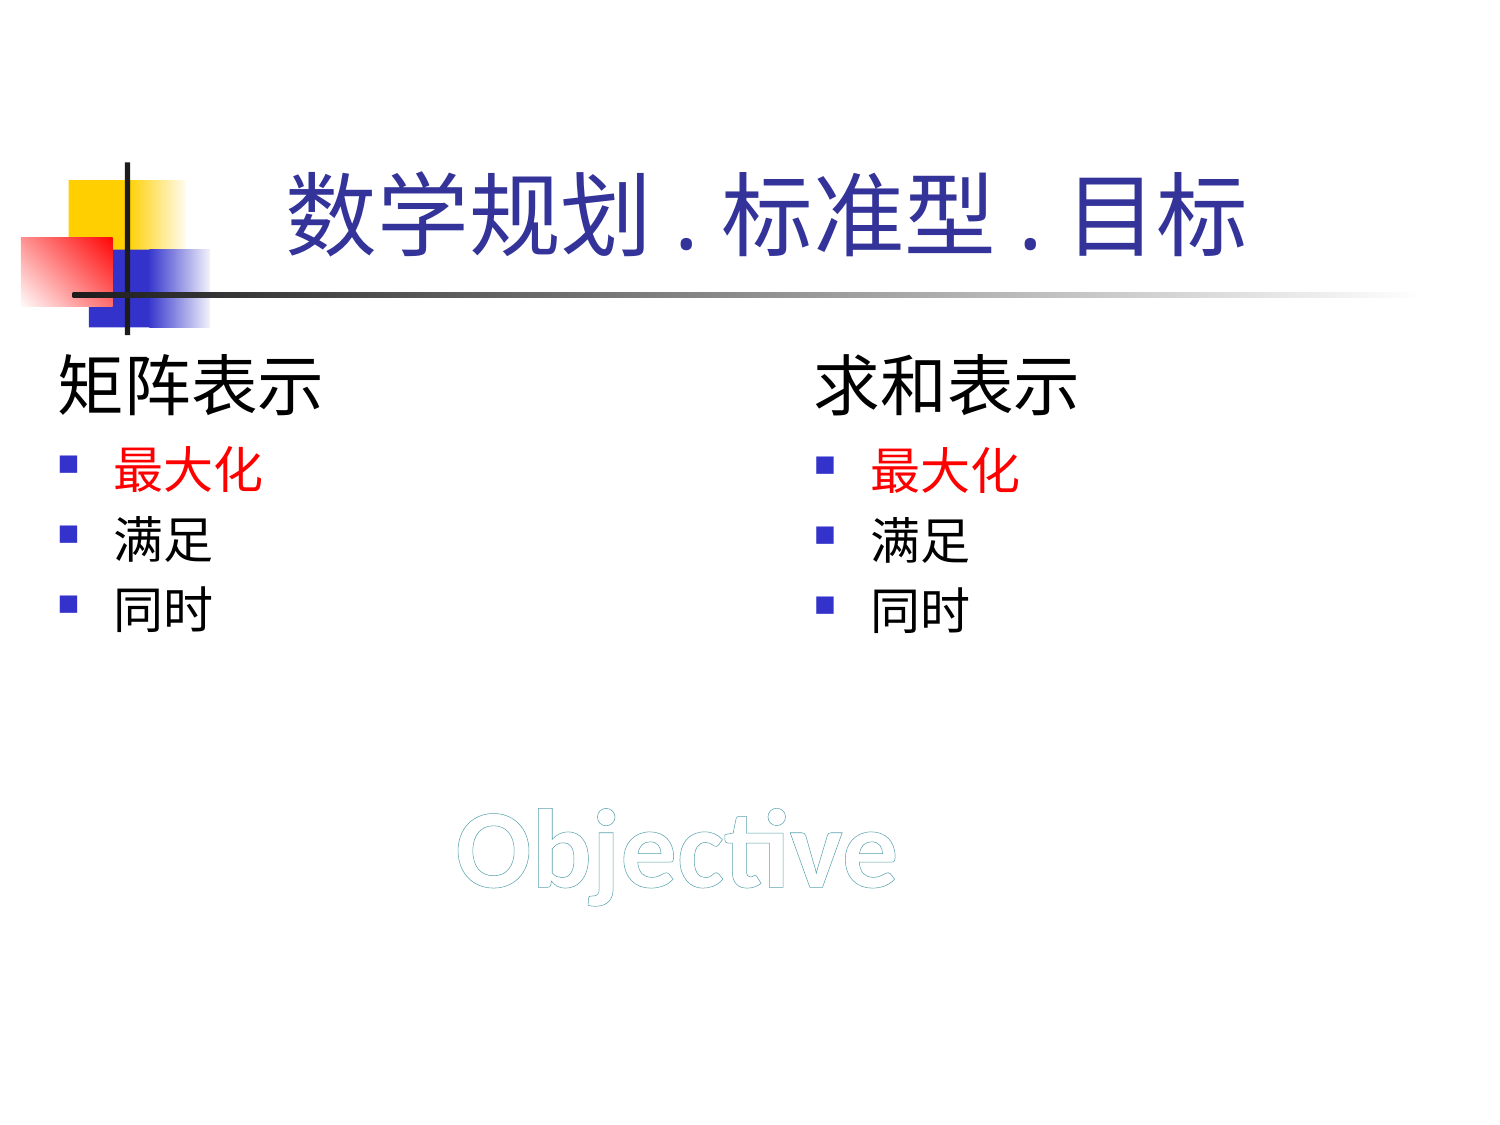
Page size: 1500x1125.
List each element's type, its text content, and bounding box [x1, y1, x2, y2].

list 求和表示 [798, 326, 1471, 432]
text_box Objective [440, 767, 914, 918]
title 数学规划.标准型.目标 [66, 35, 1468, 275]
list 矩阵表示 [42, 326, 714, 432]
